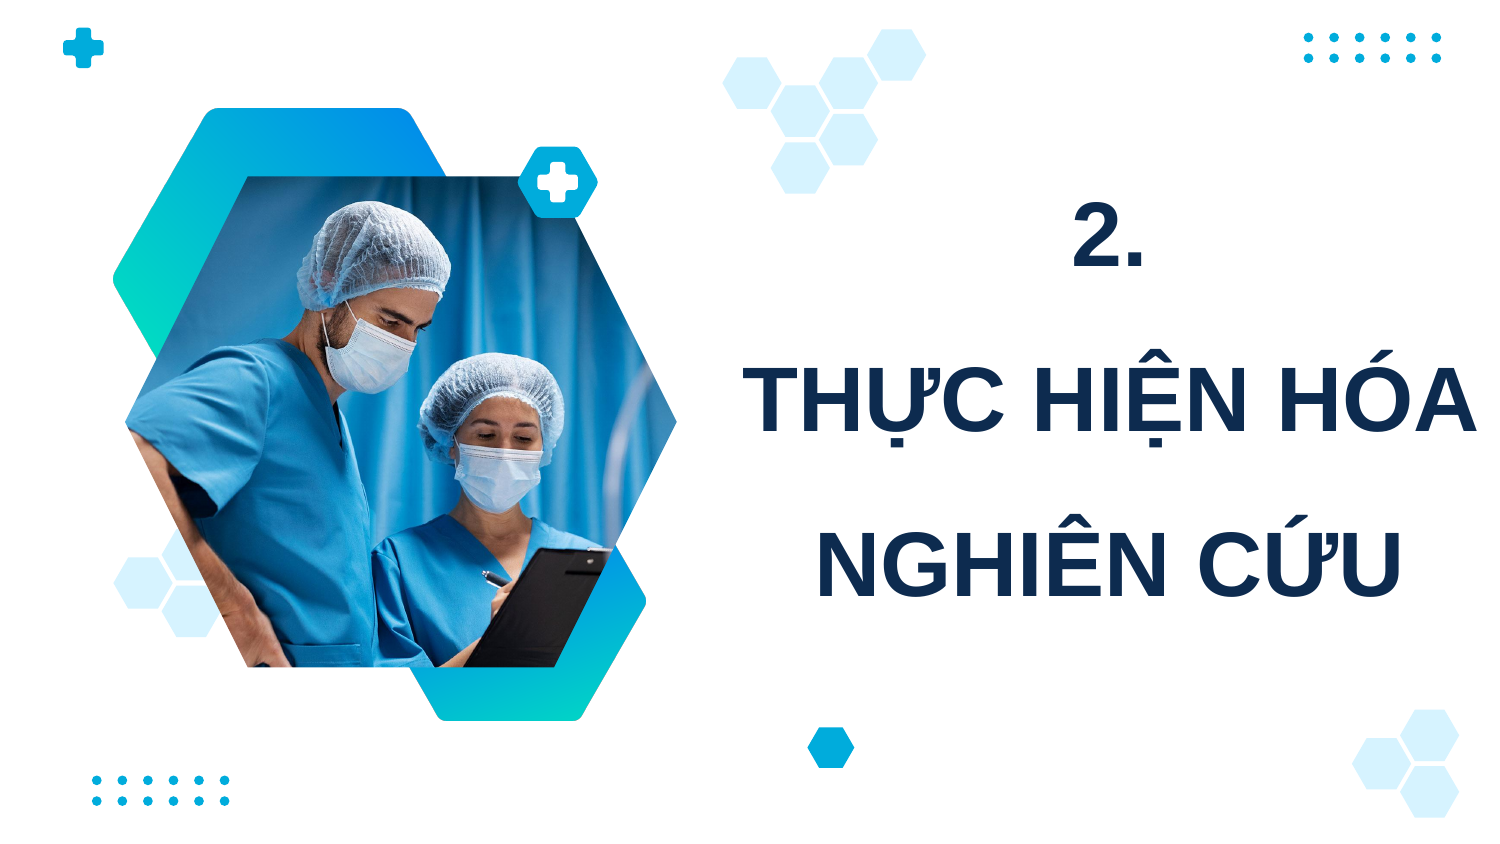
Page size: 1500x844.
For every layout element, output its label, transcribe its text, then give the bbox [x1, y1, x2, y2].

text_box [722, 29, 927, 194]
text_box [113, 528, 119, 638]
title 2. THỰC HIỆN HÓA NGHIÊN CỨU [719, 104, 1500, 701]
picture [341, 641, 356, 645]
text_box [807, 727, 855, 768]
picture [113, 108, 677, 722]
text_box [517, 146, 599, 219]
